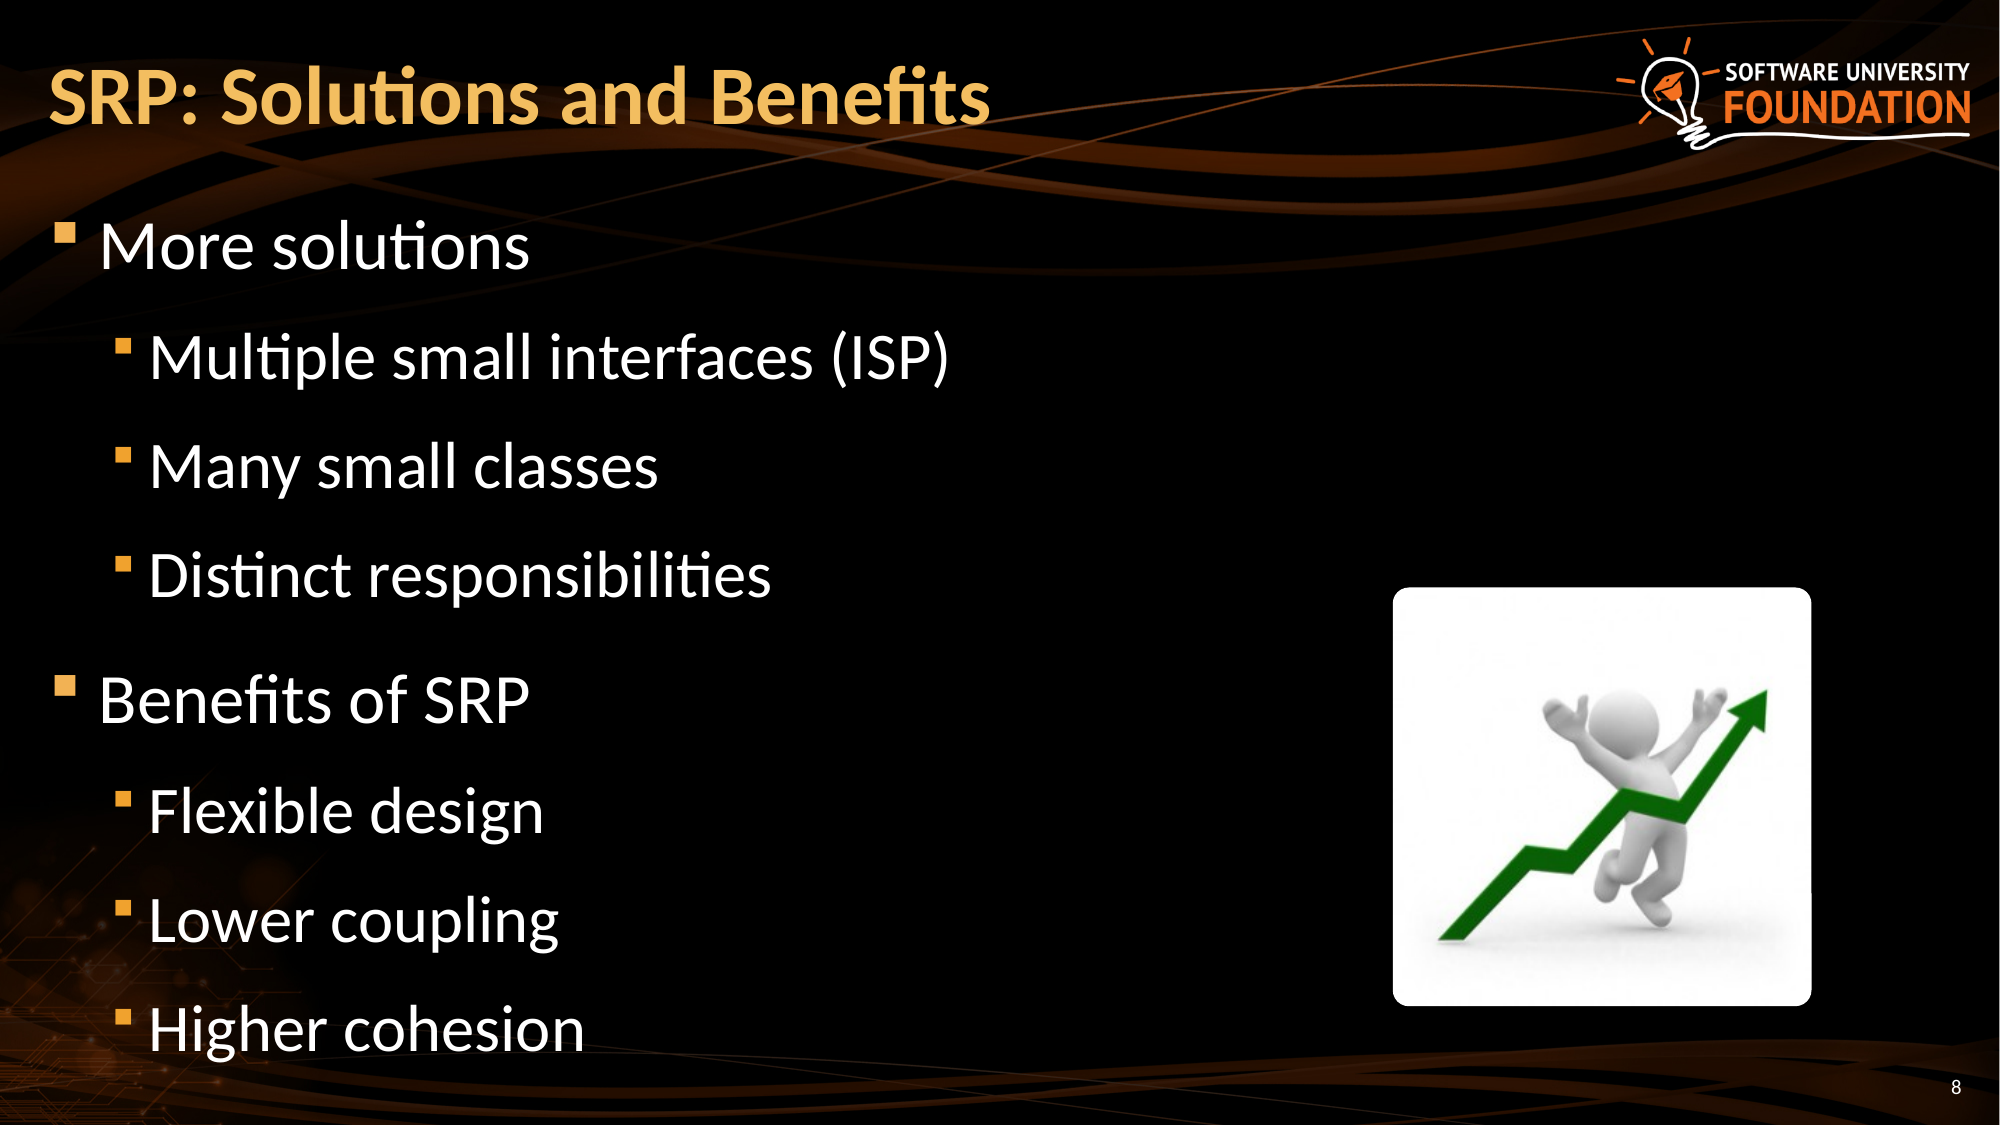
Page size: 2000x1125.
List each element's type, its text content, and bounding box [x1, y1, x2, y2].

title SRP: Solutions and Benefits [30, 6, 1602, 189]
list More solutions Multiple small interfaces (ISP) Many small classes Distinct responsibilities Benefits of SRP Flexible design Lower coupling Higher cohesion [31, 188, 1968, 1103]
picture [0, 0, 2000, 1125]
